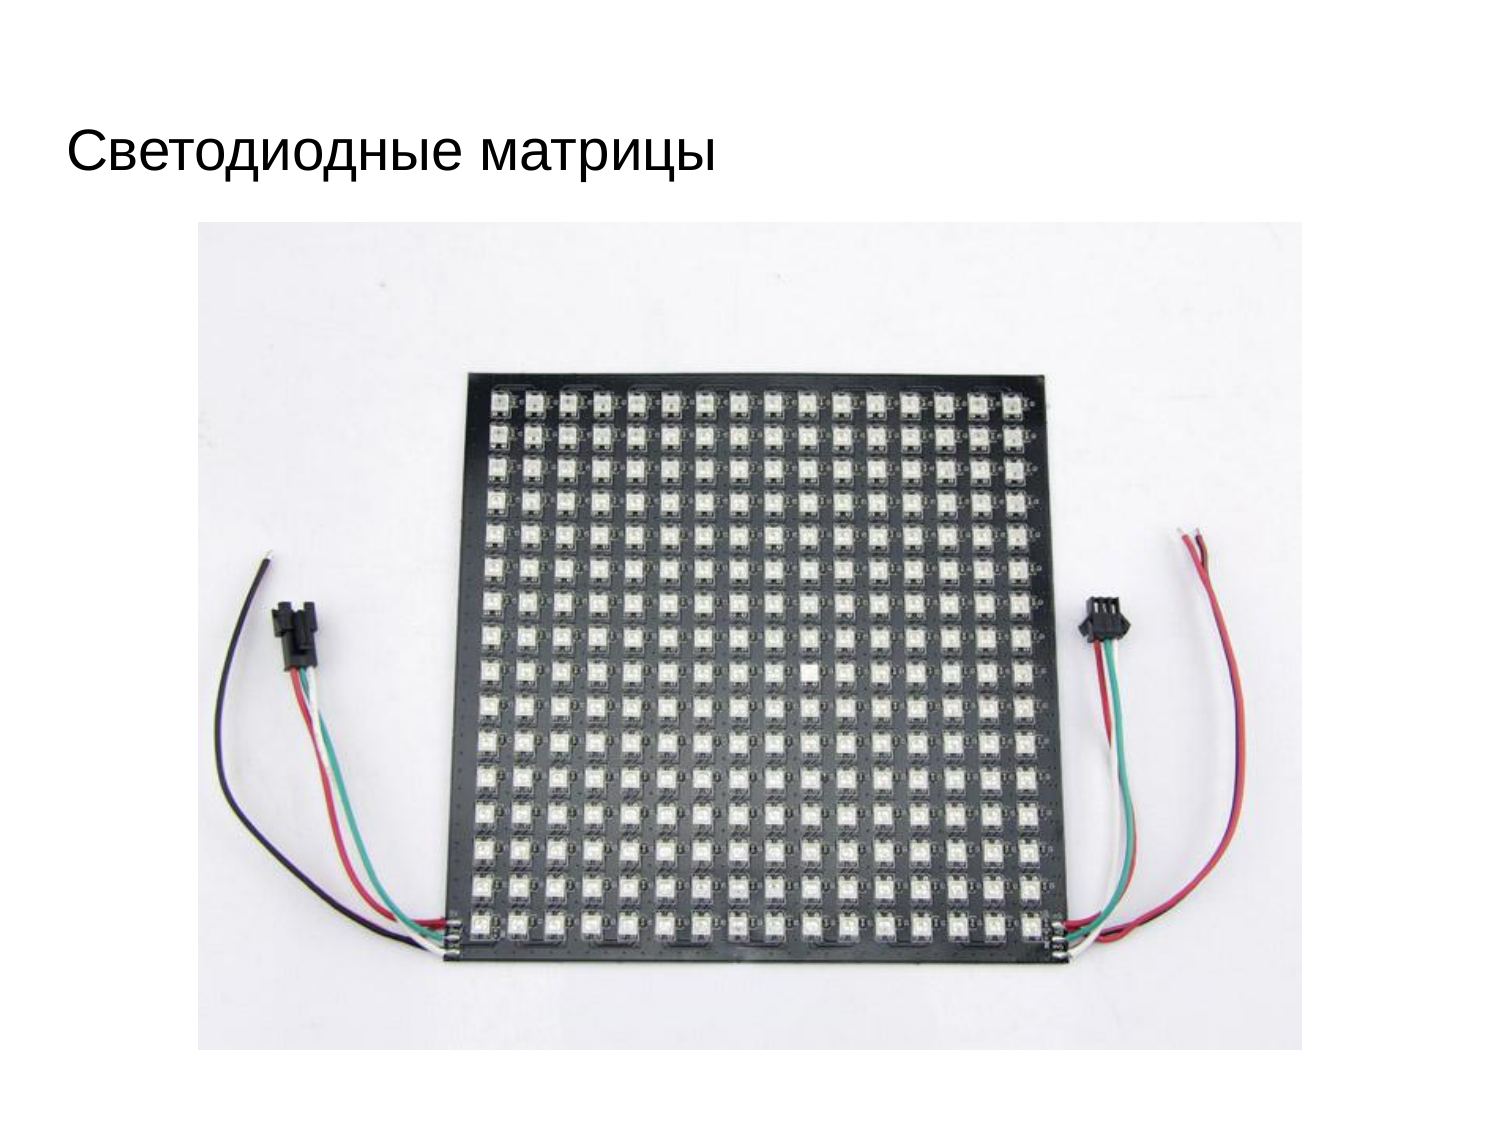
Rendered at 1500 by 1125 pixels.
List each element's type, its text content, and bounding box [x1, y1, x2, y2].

picture [198, 222, 1302, 1051]
title Светодиодные матрицы [51, 97, 1449, 223]
